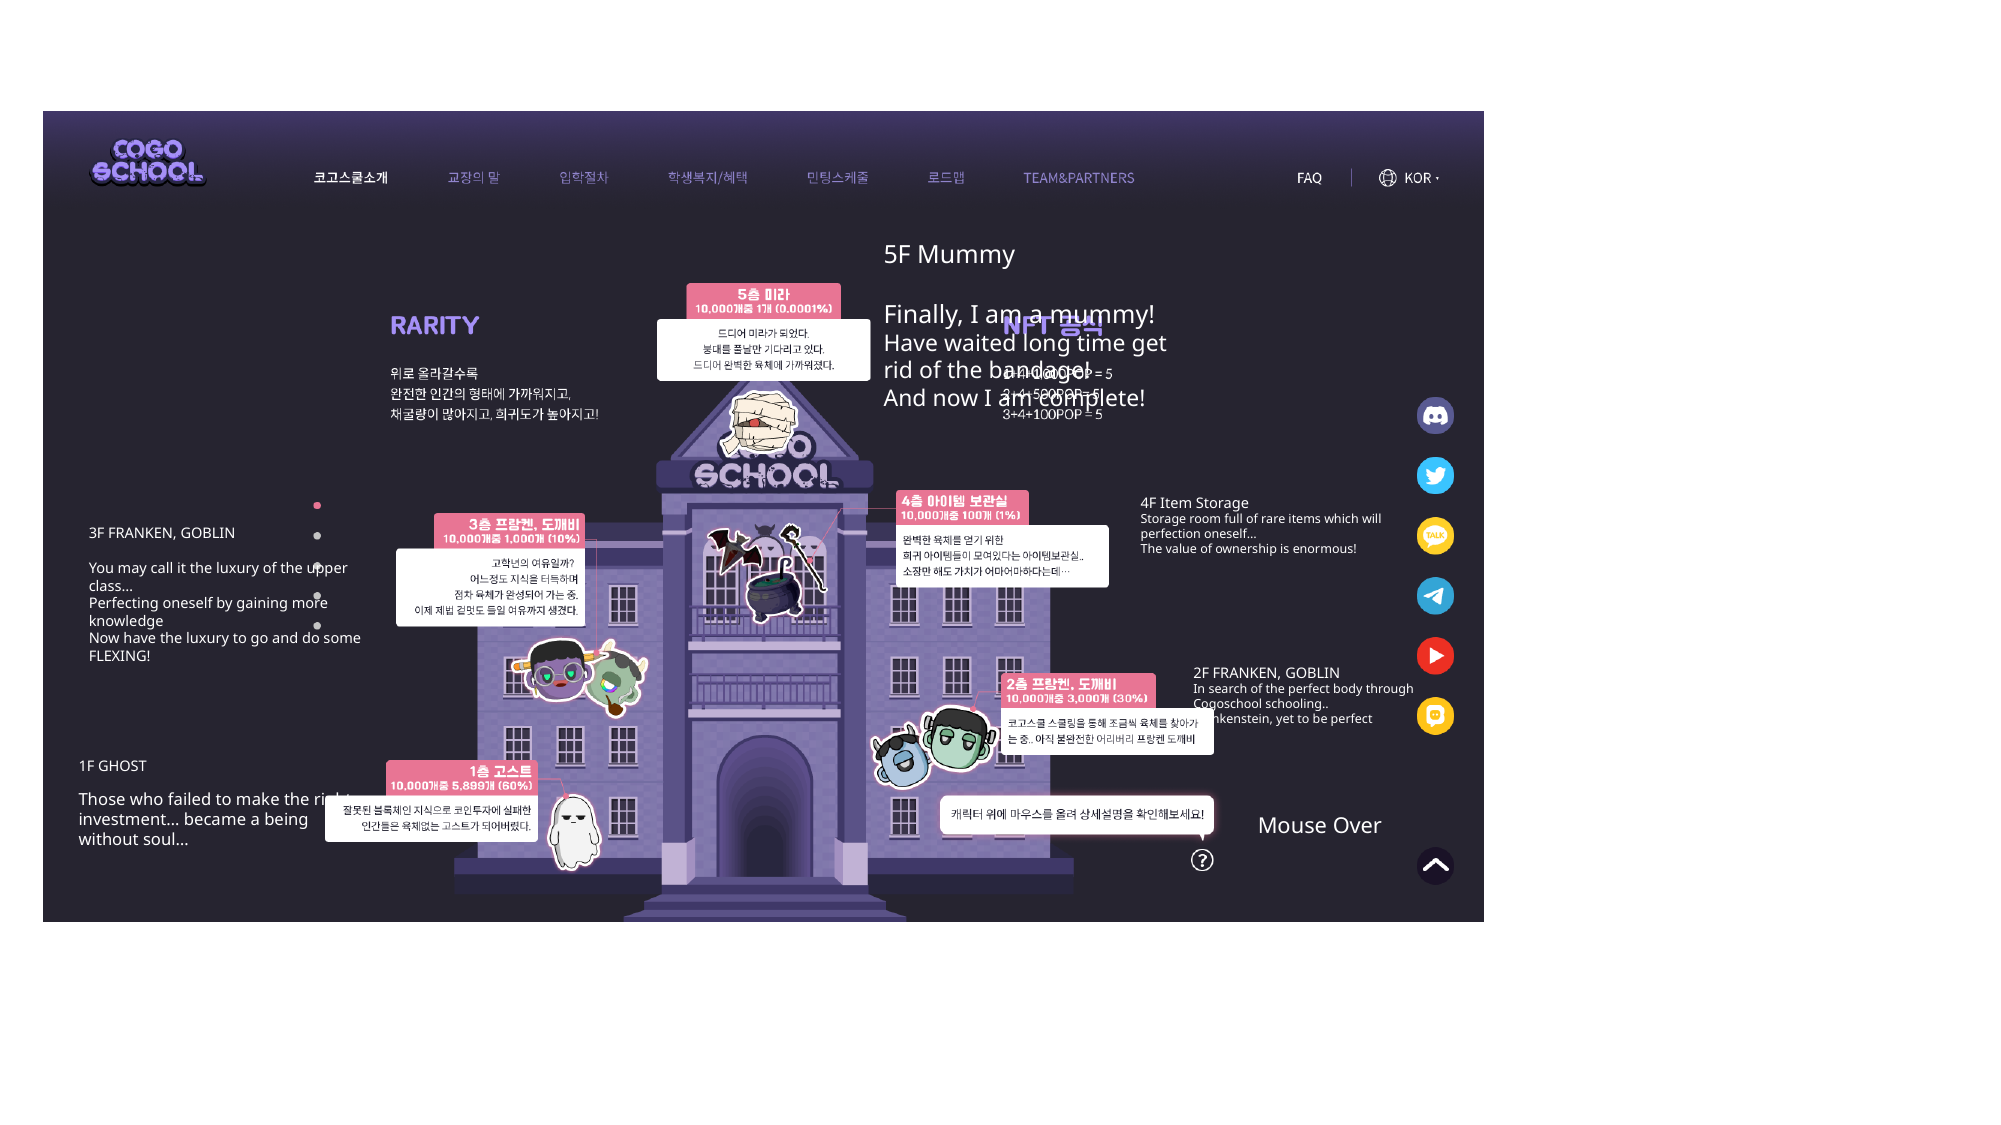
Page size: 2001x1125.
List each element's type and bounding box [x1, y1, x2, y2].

list [137, 299, 1863, 1014]
picture [43, 111, 1484, 923]
title [137, 59, 1863, 278]
